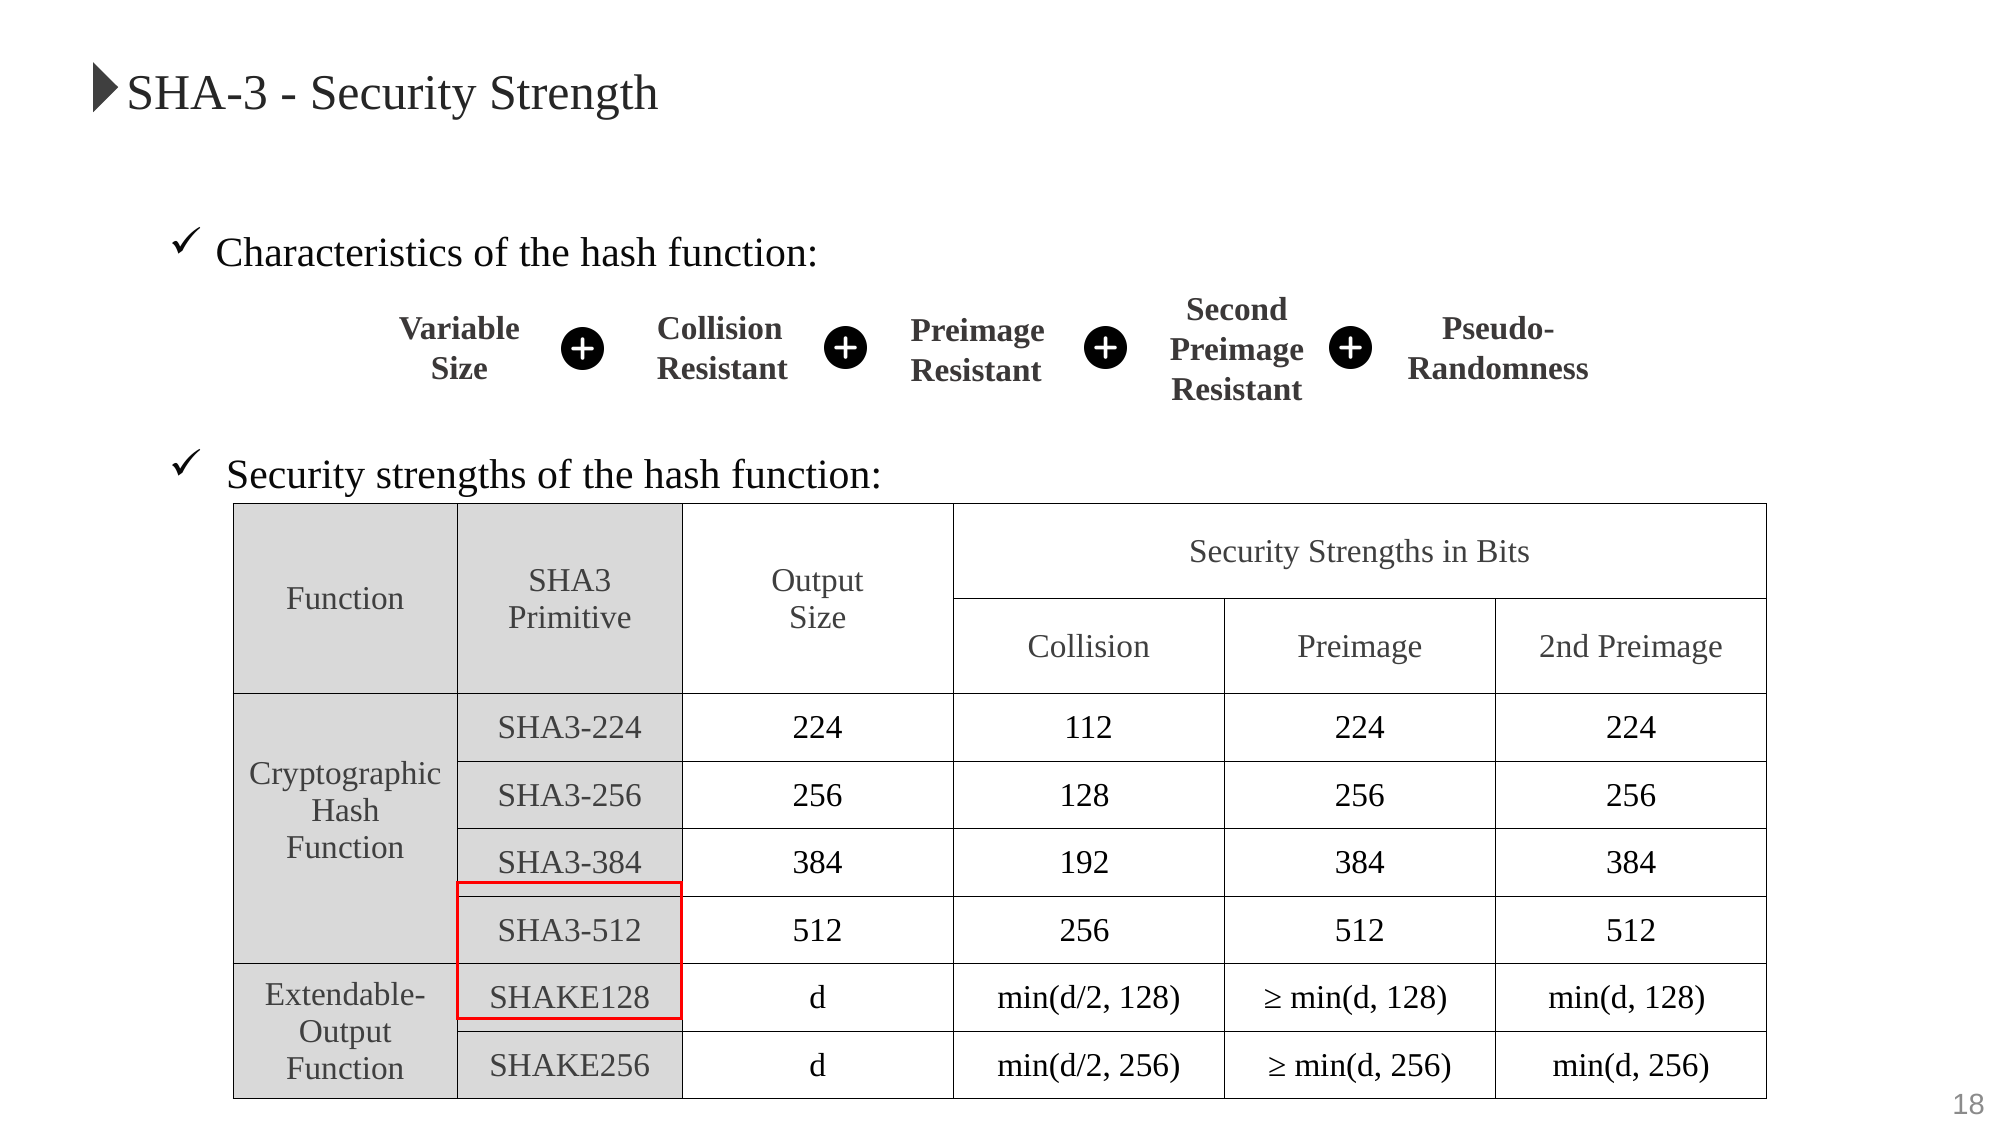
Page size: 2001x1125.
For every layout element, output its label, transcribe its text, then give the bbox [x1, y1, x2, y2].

table_cell 2nd Preimage [1496, 599, 1766, 693]
table_cell SHA3-384 [458, 829, 682, 882]
text_box Variable Size [377, 299, 542, 394]
table_cell Preimage [1225, 599, 1495, 693]
table_cell 384 [1496, 829, 1766, 896]
table_cell 512 [1496, 897, 1766, 963]
table_cell d [683, 1032, 953, 1098]
text_box [457, 882, 683, 1020]
table_cell 384 [1225, 829, 1495, 896]
table_cell 128 [954, 762, 1224, 828]
table_header SHA3 Primitive [458, 505, 682, 693]
table_cell 256 [954, 897, 1224, 963]
table_cell SHAKE128 [458, 1020, 682, 1031]
text_box Pseudo- Randomness [1381, 299, 1615, 394]
table_cell 224 [1225, 694, 1495, 761]
picture [561, 327, 604, 370]
picture [1084, 326, 1127, 369]
table_cell 256 [1225, 762, 1495, 828]
table_cell SHAKE256 [458, 1032, 682, 1098]
table_cell ≥ min(d, 128) [1225, 964, 1495, 1031]
text_box Security strengths of the hash function: [154, 414, 1158, 505]
table_cell ≥ min(d, 256) [1225, 1032, 1495, 1098]
table_cell 512 [1225, 897, 1495, 963]
table_cell 224 [683, 694, 953, 761]
table_cell min(d, 256) [1496, 1032, 1766, 1098]
table_header Security Strengths in Bits [954, 504, 1766, 598]
slide_number 18 [1550, 1072, 2000, 1125]
text_box Characteristics of the hash function: [154, 192, 1162, 283]
table_cell d [683, 964, 953, 1031]
table_cell Cryptographic Hash Function [234, 694, 457, 963]
table_cell 256 [1496, 762, 1766, 828]
table_cell SHA3-224 [458, 694, 682, 761]
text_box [93, 52, 677, 129]
table_cell Extendable-Output Function [234, 964, 457, 1098]
picture [824, 326, 867, 369]
text_box Collision Resistant [642, 299, 817, 394]
text_box Preimage Resistant [895, 300, 1066, 396]
table_cell 512 [683, 897, 953, 963]
table_cell 256 [683, 762, 953, 828]
table_cell min(d, 128) [1496, 964, 1766, 1031]
table_header Function [234, 505, 457, 693]
table_cell 112 [954, 694, 1224, 761]
table_cell Collision [954, 599, 1224, 693]
table_cell SHA3-256 [458, 762, 682, 828]
table_header Output Size [683, 505, 953, 693]
table_cell 384 [683, 829, 953, 896]
table_cell min(d/2, 128) [954, 964, 1224, 1031]
table_cell min(d/2, 256) [954, 1032, 1224, 1098]
table_cell 192 [954, 829, 1224, 896]
text_box Second Preimage Resistant [1126, 280, 1348, 415]
picture [1329, 326, 1372, 369]
table_cell 224 [1496, 694, 1766, 761]
